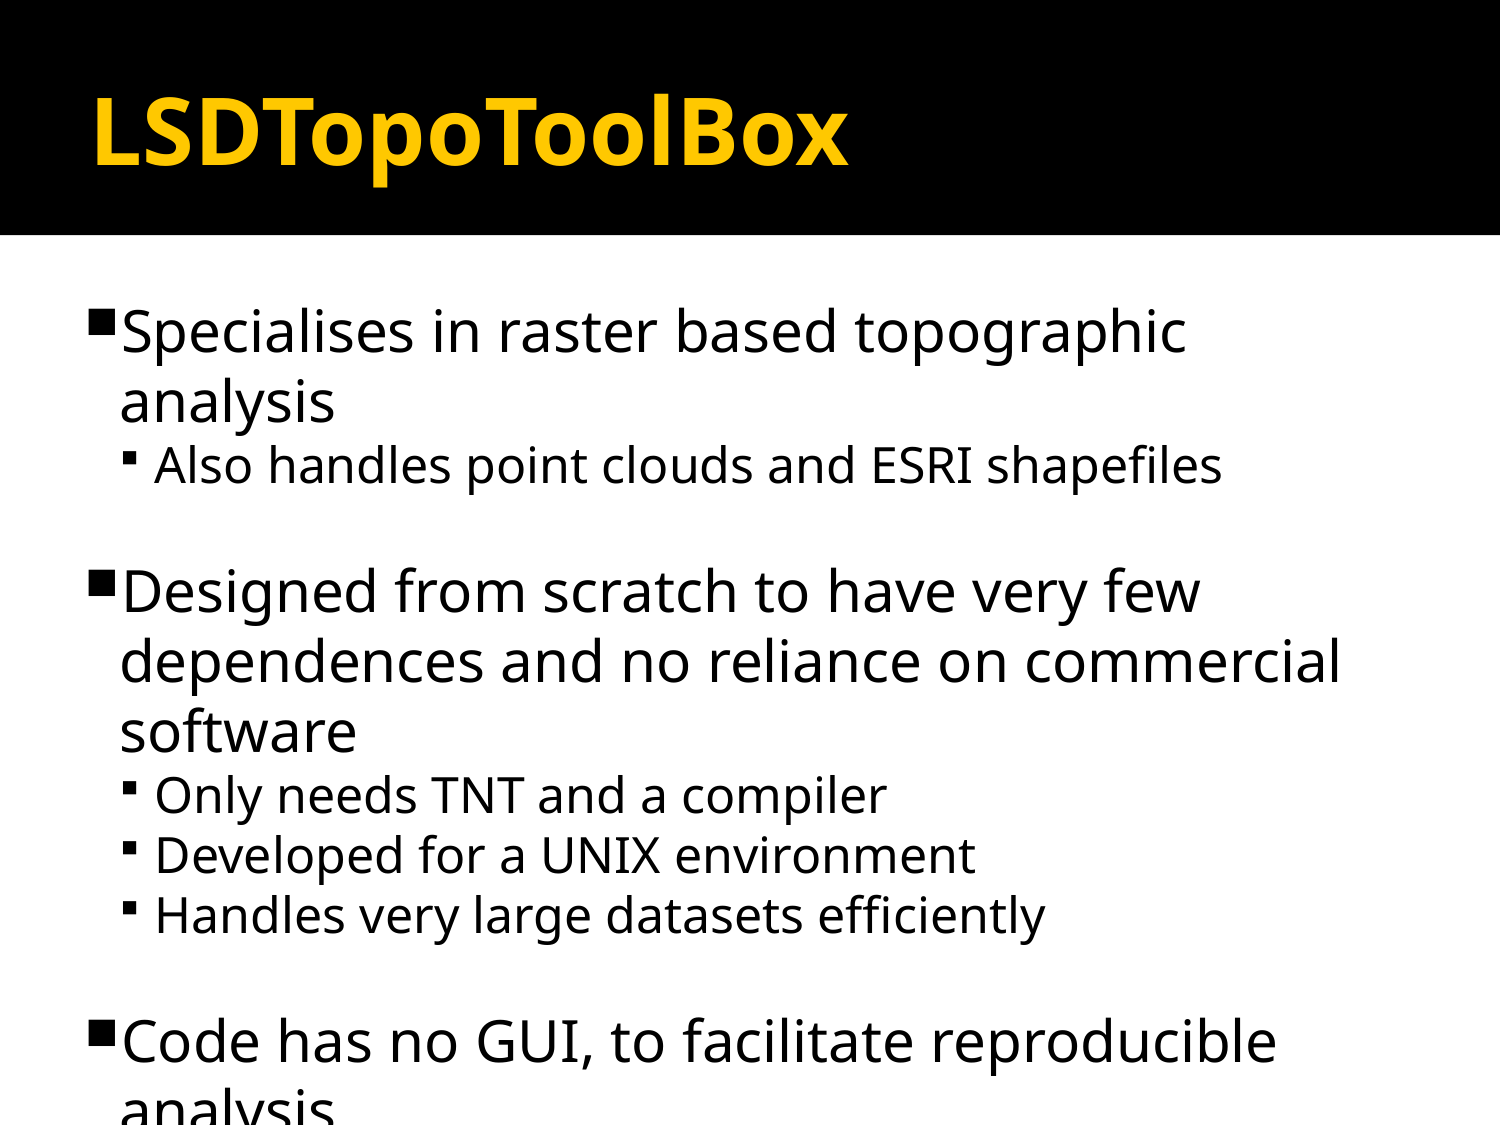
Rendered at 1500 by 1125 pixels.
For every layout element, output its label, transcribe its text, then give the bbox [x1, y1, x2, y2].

text_box LSDTopoToolBox [75, 25, 1425, 231]
text_box Specialises in raster based topographic analysis Also handles point clouds and ESRI shapefiles Designed from scratch to have very few dependences and no reliance on commercial software Only needs TNT and a compiler Developed for a UNIX environment Handles very large datasets efficiently Code has no GUI, to facilitate reproducible analysis [75, 278, 1425, 1094]
